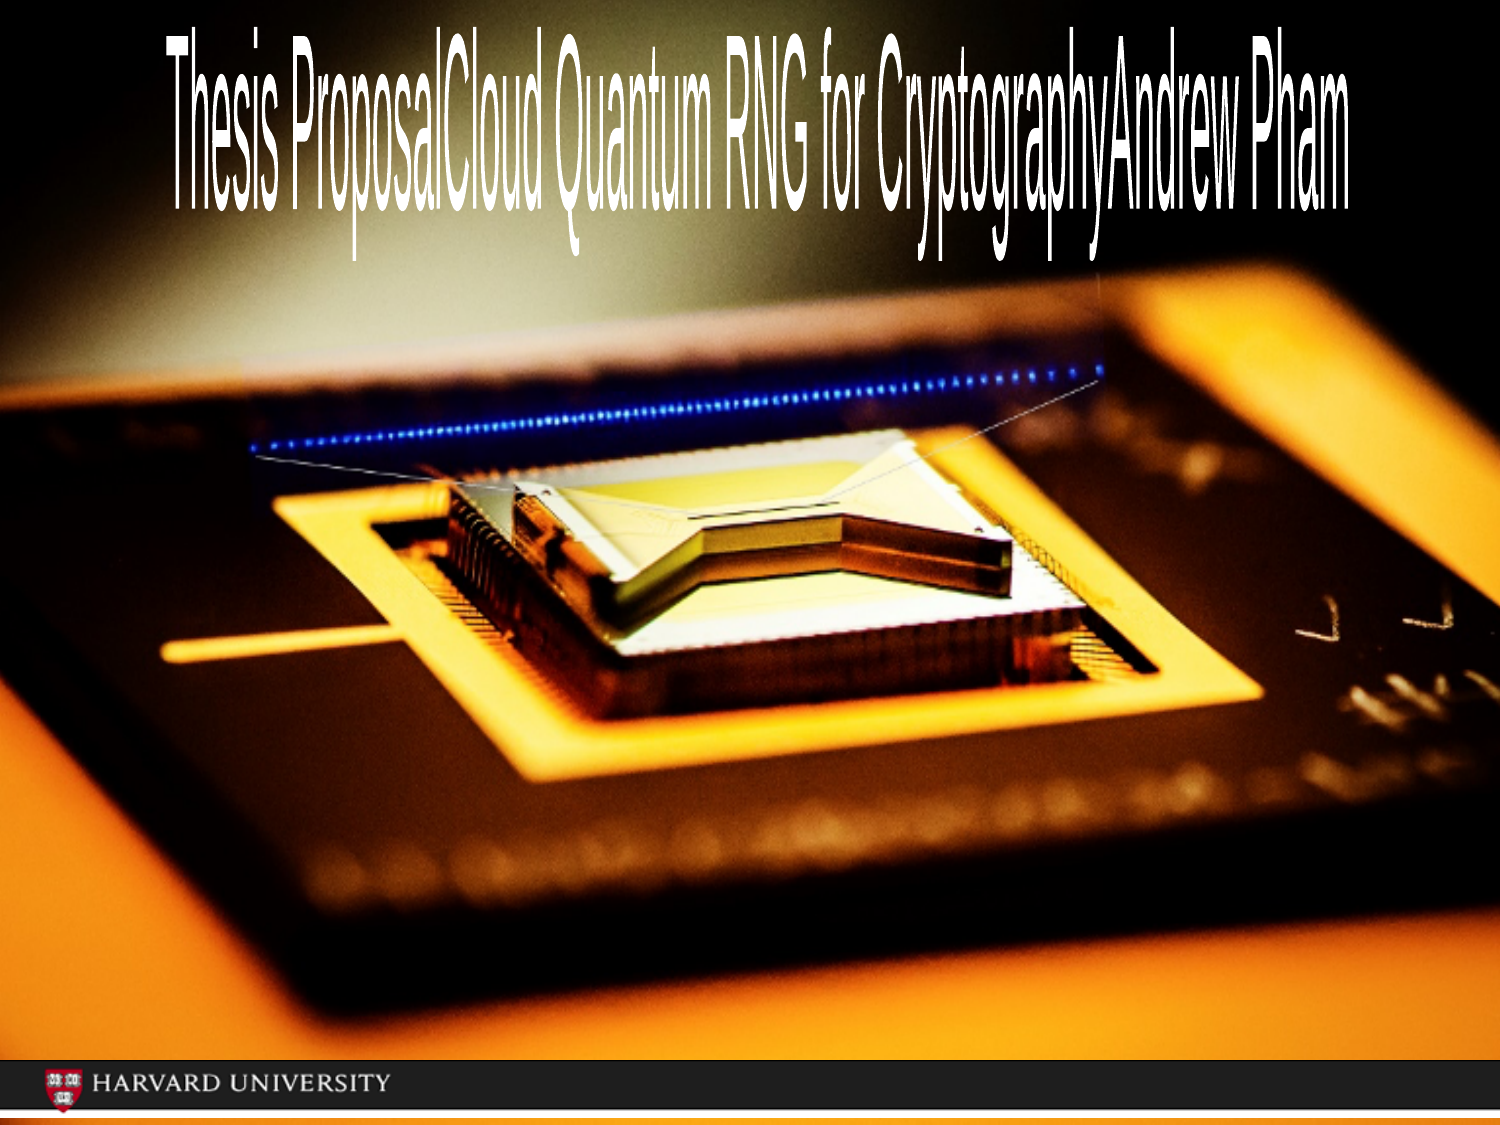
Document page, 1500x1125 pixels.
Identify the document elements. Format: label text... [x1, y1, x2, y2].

picture [0, 0, 1500, 1125]
text_box Thesis Proposal Cloud Quantum RNG for Cryptography Andrew Pham [906, 73, 936, 261]
